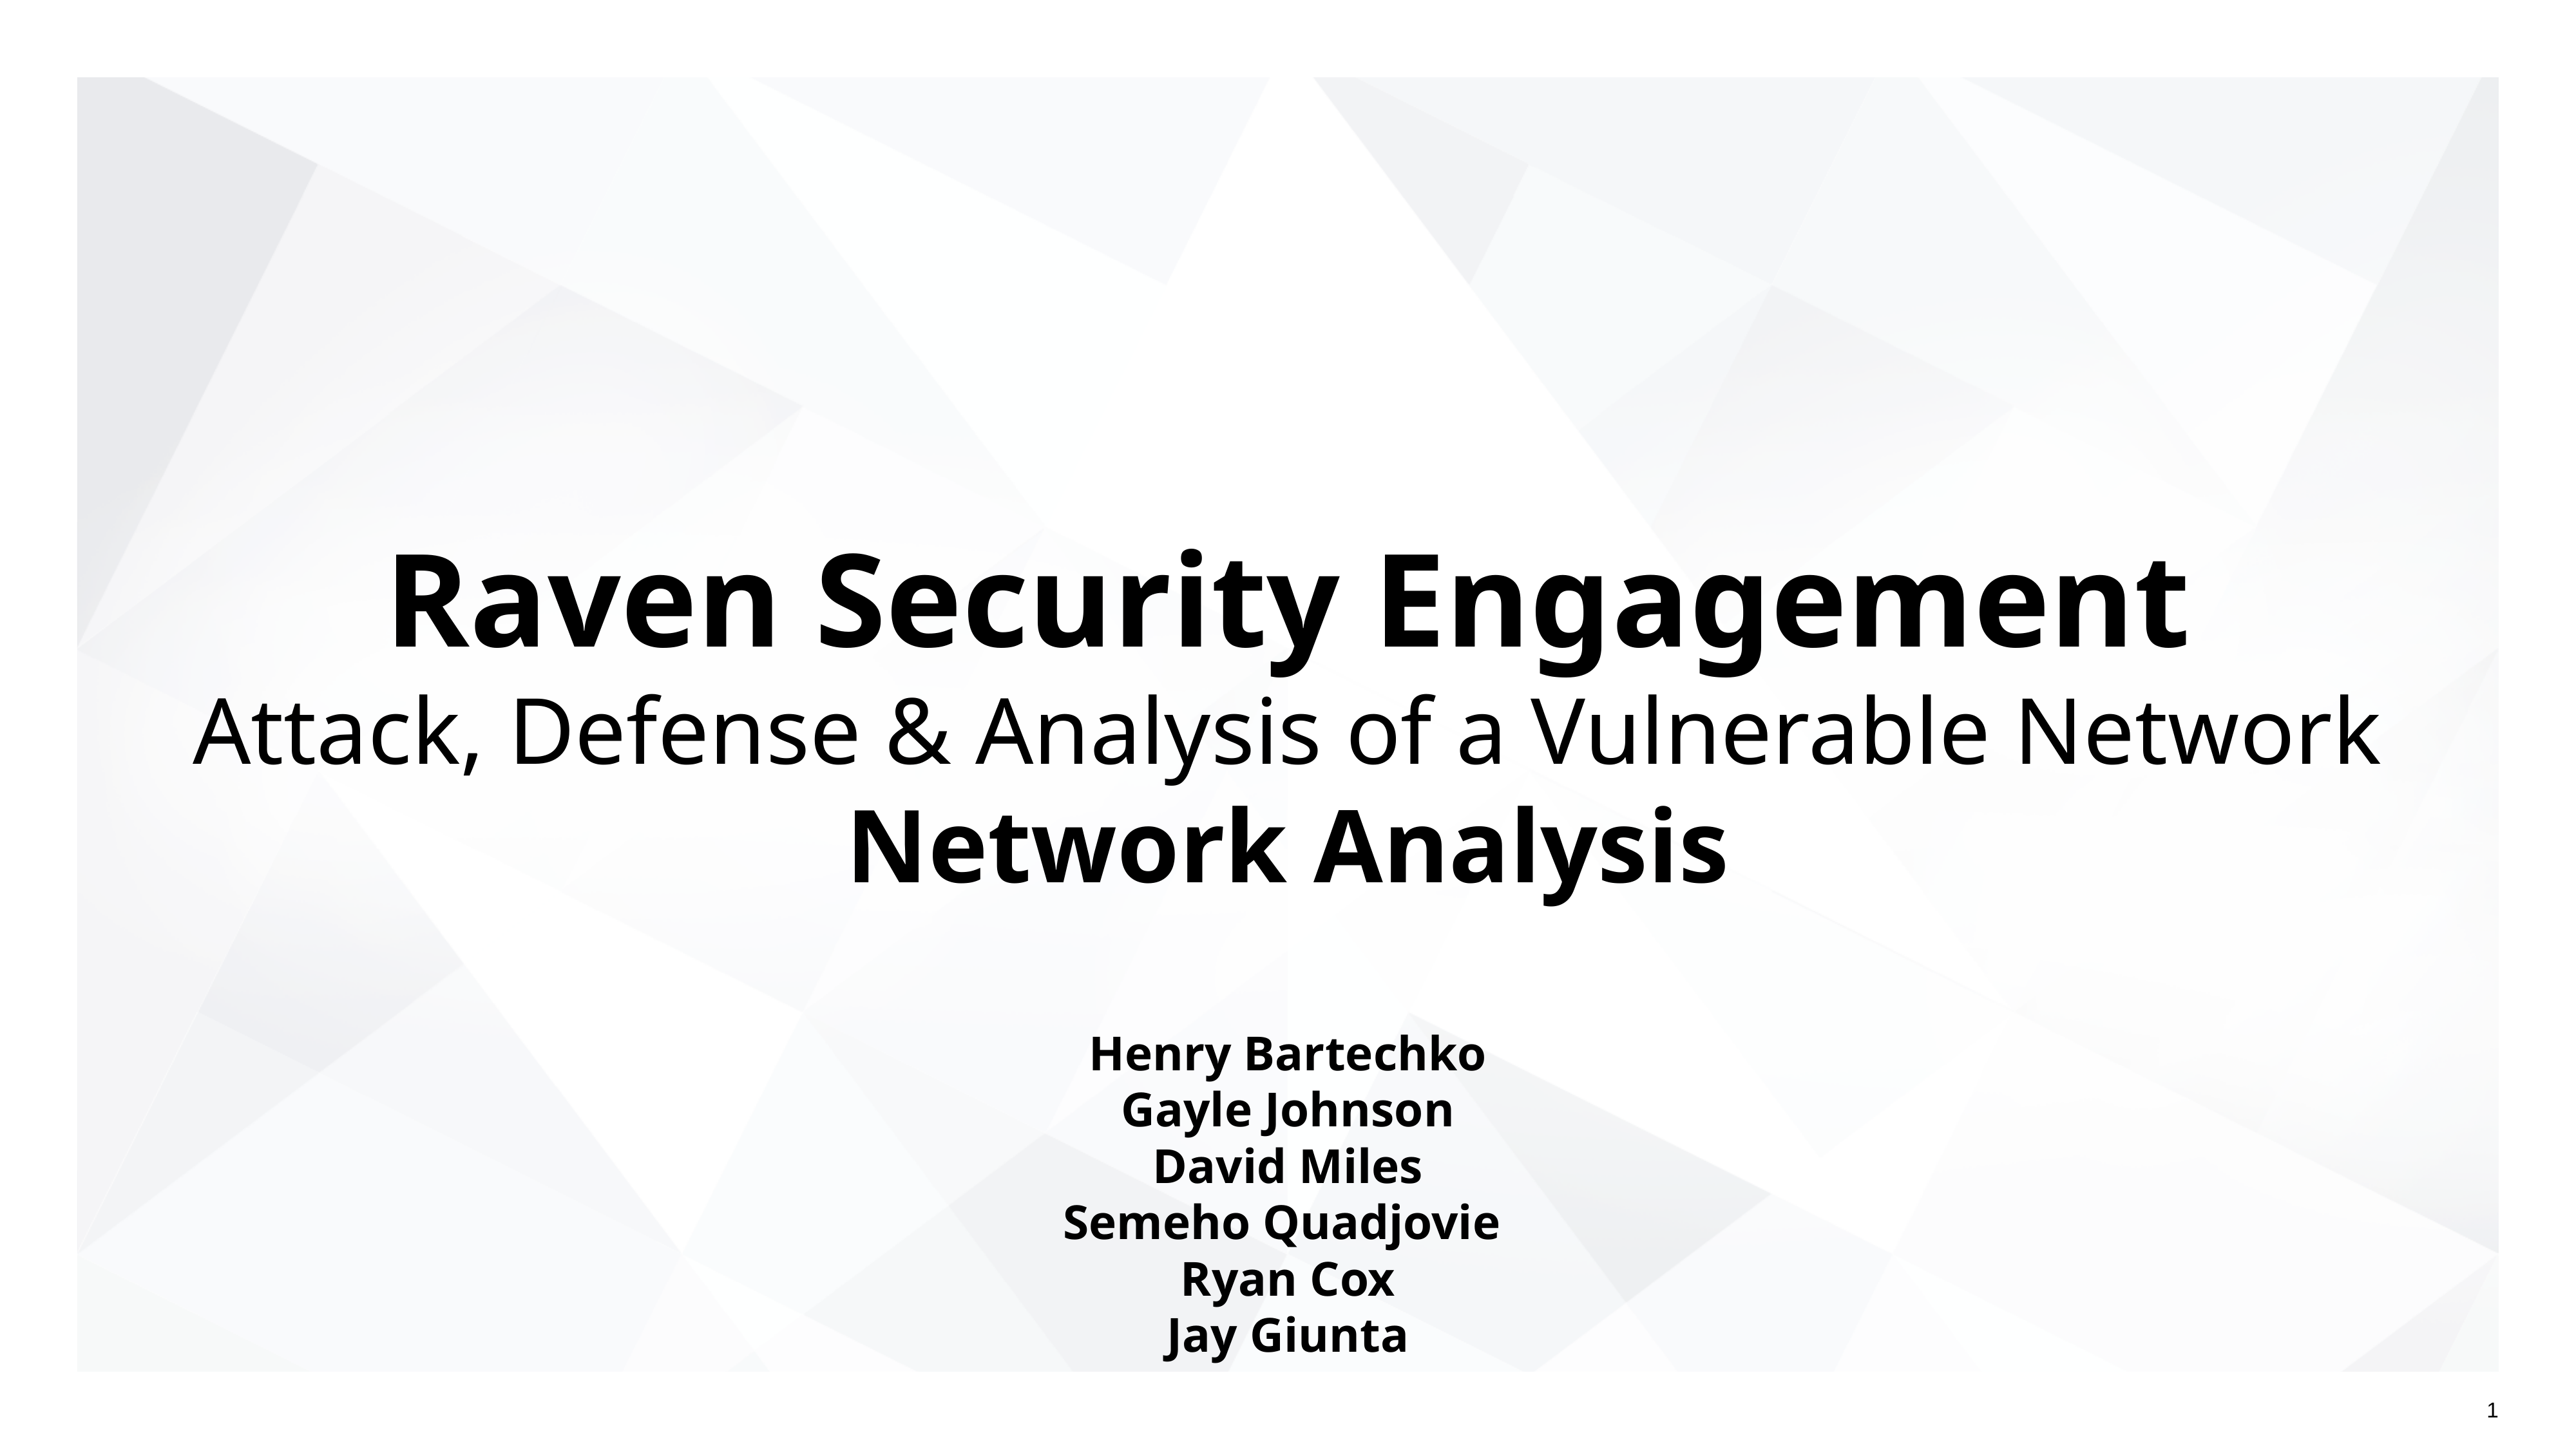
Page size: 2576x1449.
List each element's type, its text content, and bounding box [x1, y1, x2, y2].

picture [77, 77, 2499, 1372]
title Raven Security Engagement Attack, Defense & Analysis of a Vulnerable Network Network Analysis Henry Bartechko Gayle Johnson David Miles Semeho Quadjovie Ryan Cox Jay Giunta [77, 492, 2499, 715]
slide_number 1 [2425, 1396, 2499, 1426]
